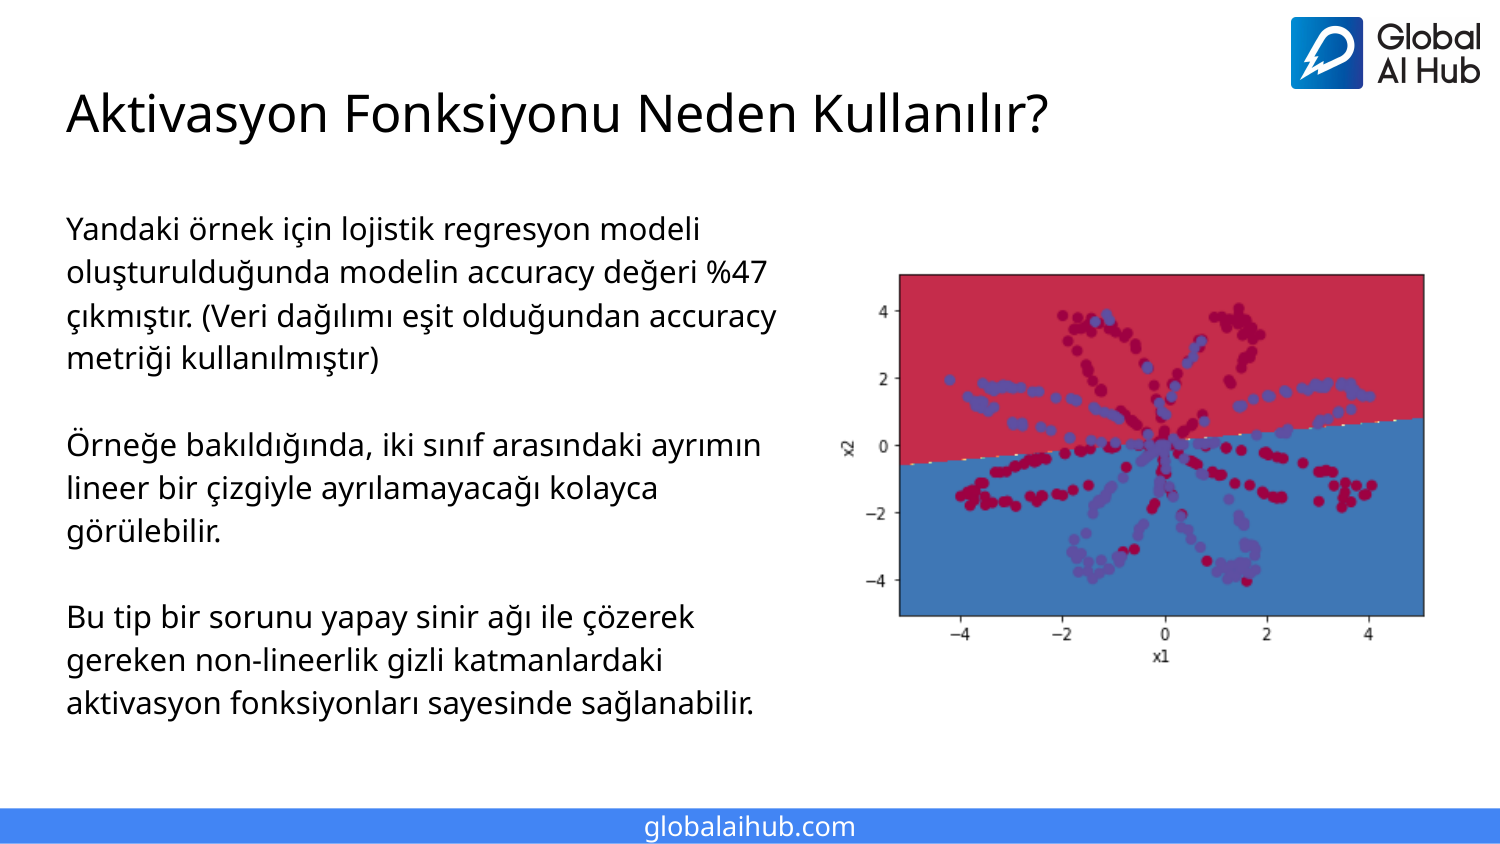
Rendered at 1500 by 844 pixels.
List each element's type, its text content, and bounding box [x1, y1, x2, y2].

picture [1295, 17, 1480, 89]
list Yandaki örnek için lojistik regresyon modeli oluşturulduğunda modelin accuracy değeri %47 çıkmıştır. (Veri dağılımı eşit olduğundan accuracy metriği kullanılmıştır) Örneğe bakıldığında, iki sınıf arasındaki ayrımın lineer bir çizgiyle ayrılamayacağı kolayca görülebilir. Bu tip bir sorunu yapay sinir ağı ile çözerek gereken non-lineerlik gizli katmanlardaki aktivasyon fonksiyonları sayesinde sağlanabilir. [51, 189, 815, 750]
picture [831, 273, 1439, 666]
title Aktivasyon Fonksiyonu Neden Kullanılır? [51, 72, 1449, 167]
